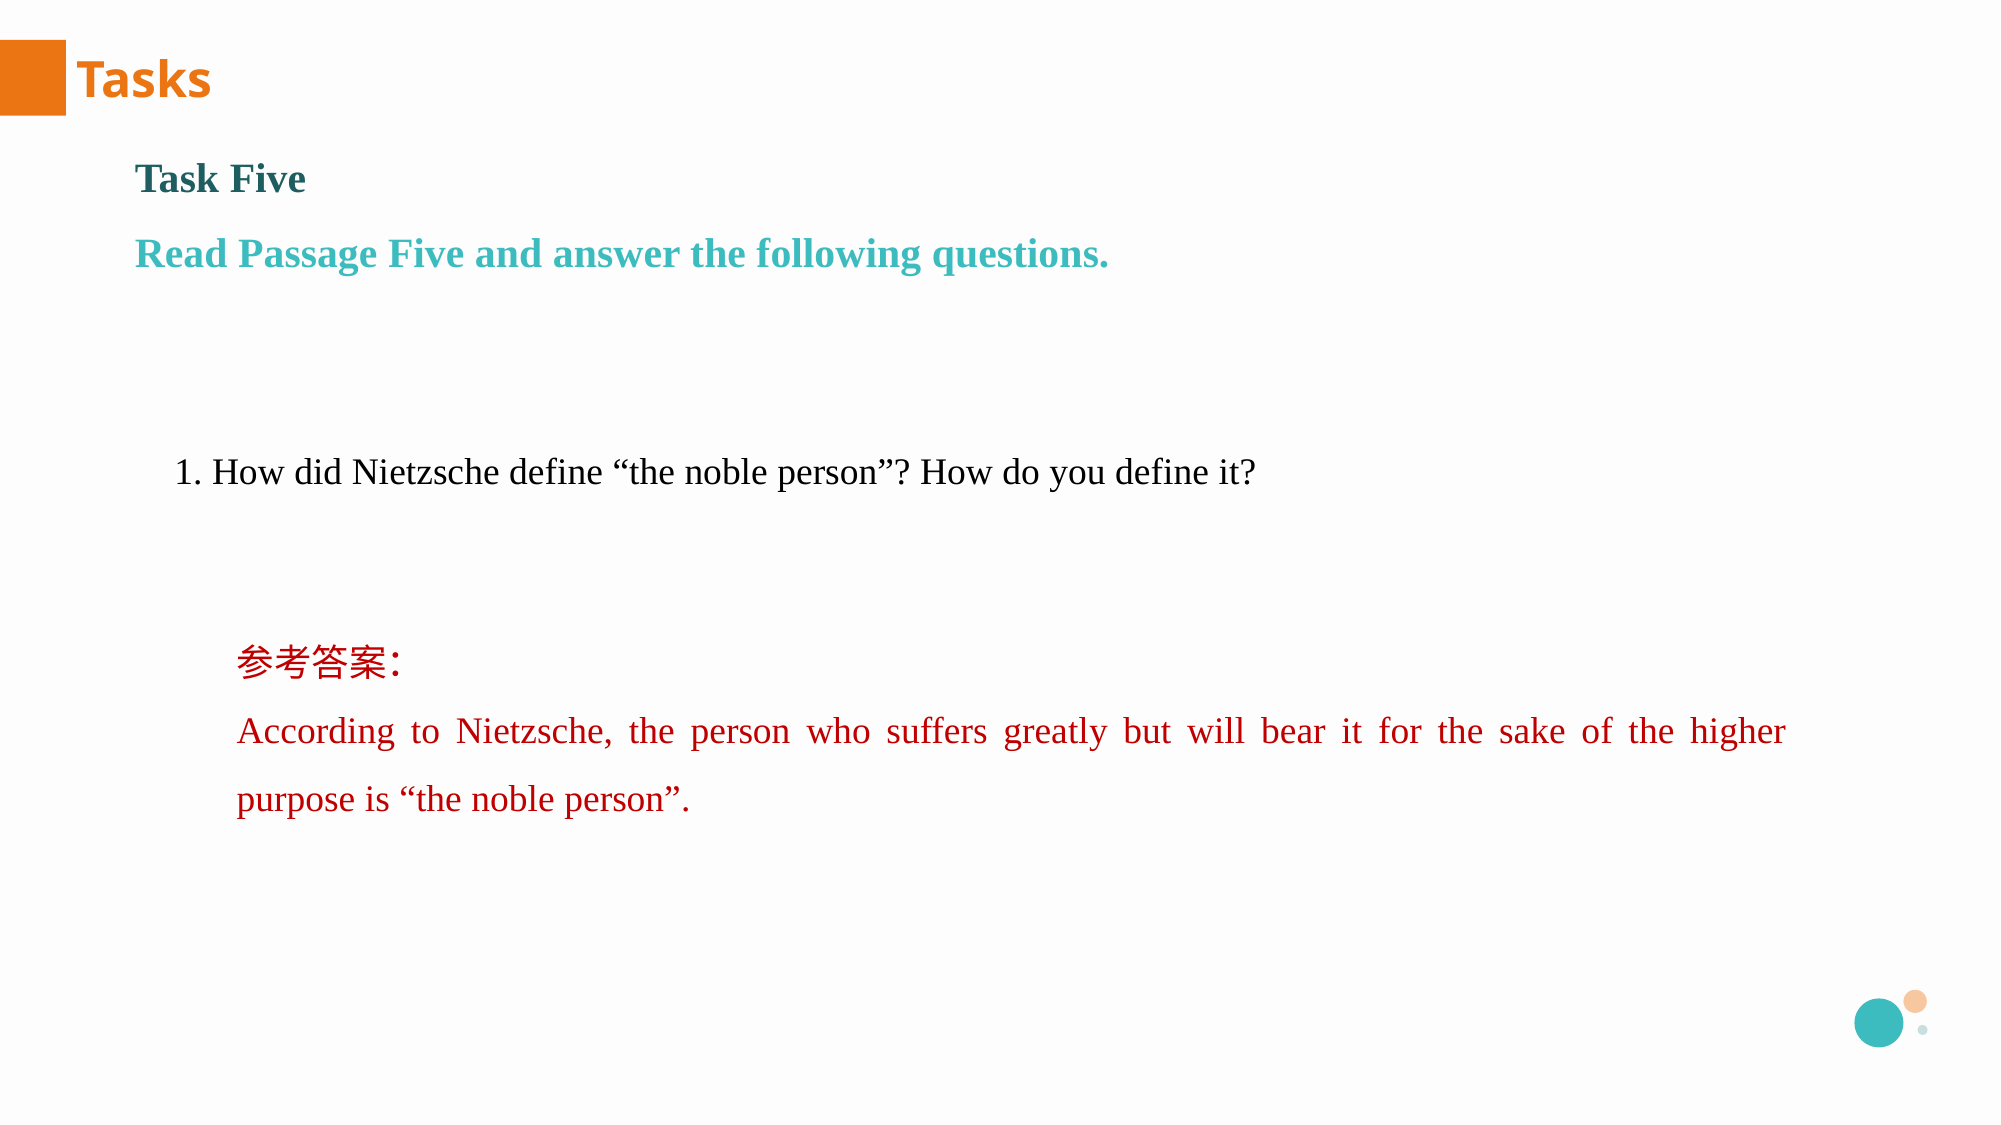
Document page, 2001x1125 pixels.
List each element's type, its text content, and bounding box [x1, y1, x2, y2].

text_box Tasks [61, 39, 227, 115]
text_box Task Five Read Passage Five and answer the following questions. [120, 118, 1804, 283]
text_box 参考答案： According to Nietzsche, the person who suffers greatly but will bear it for the sake of the higher purpose is “the noble person”. [221, 608, 1804, 826]
text_box 1. How did Nietzsche define “the noble person”? How do you define it? [159, 439, 1734, 500]
text_box [0, 39, 67, 117]
